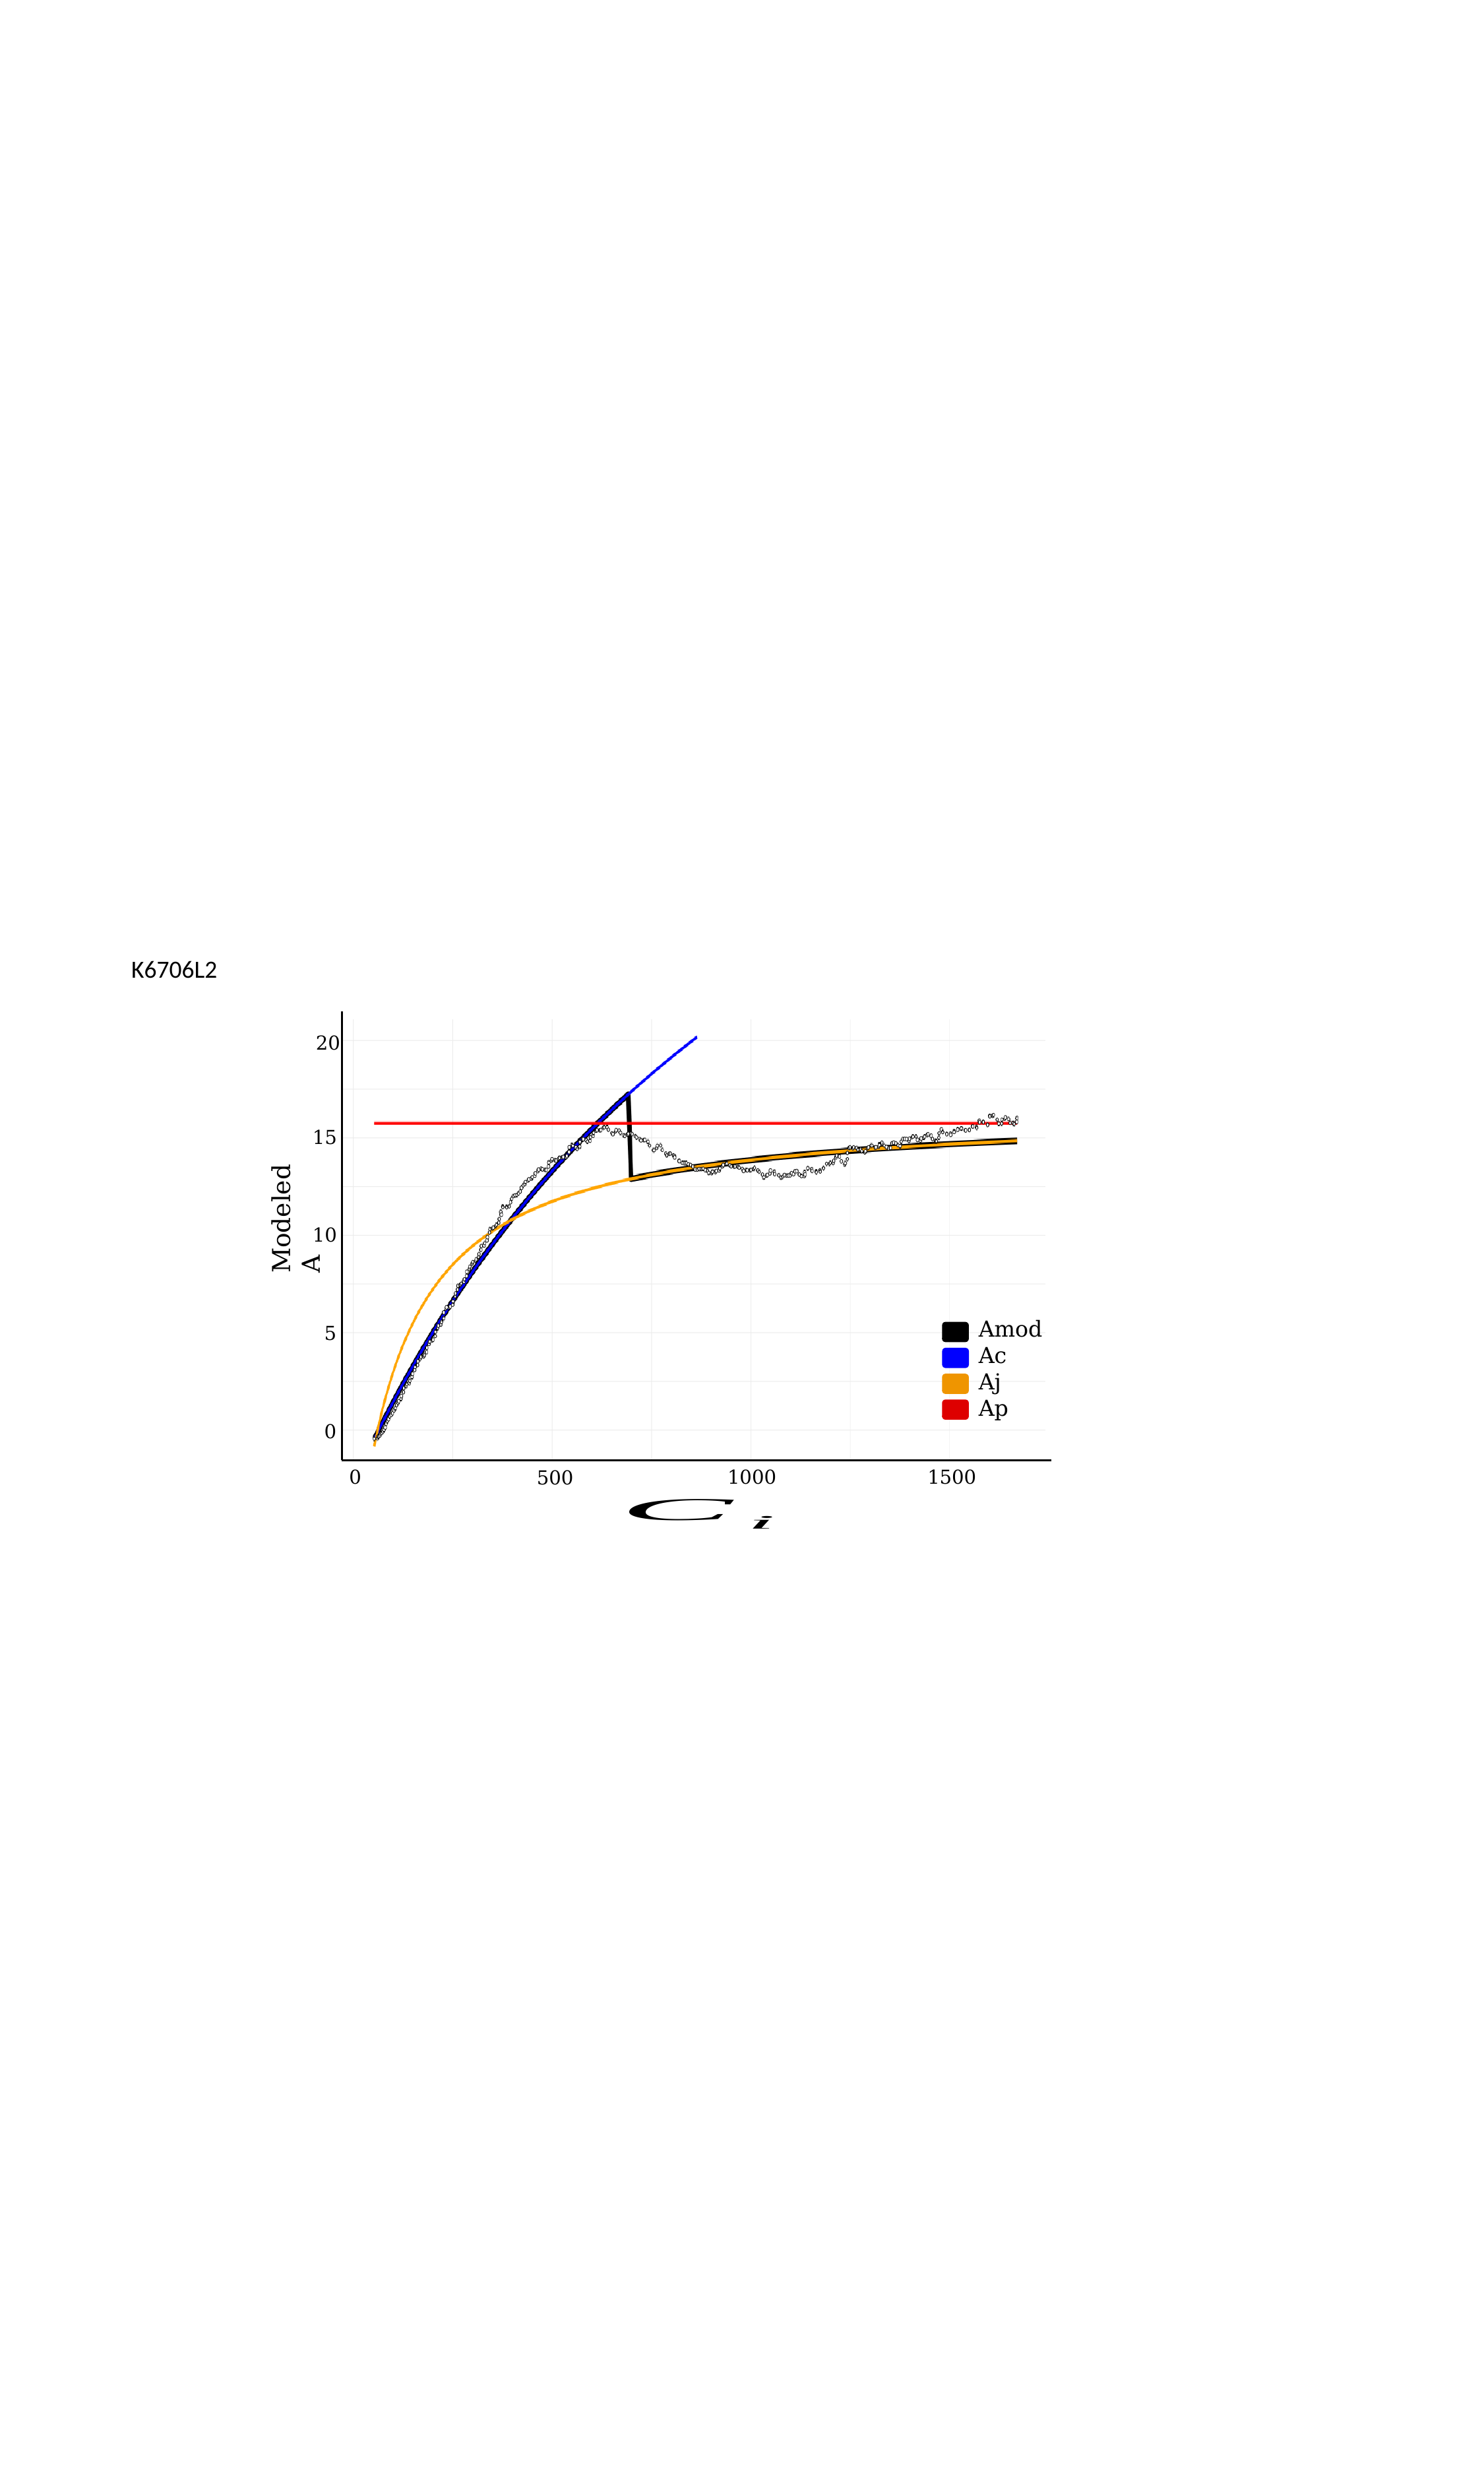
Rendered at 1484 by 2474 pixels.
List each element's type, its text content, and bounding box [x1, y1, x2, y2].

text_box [260, 1011, 1078, 1533]
text_box K6706L2 [121, 948, 266, 988]
